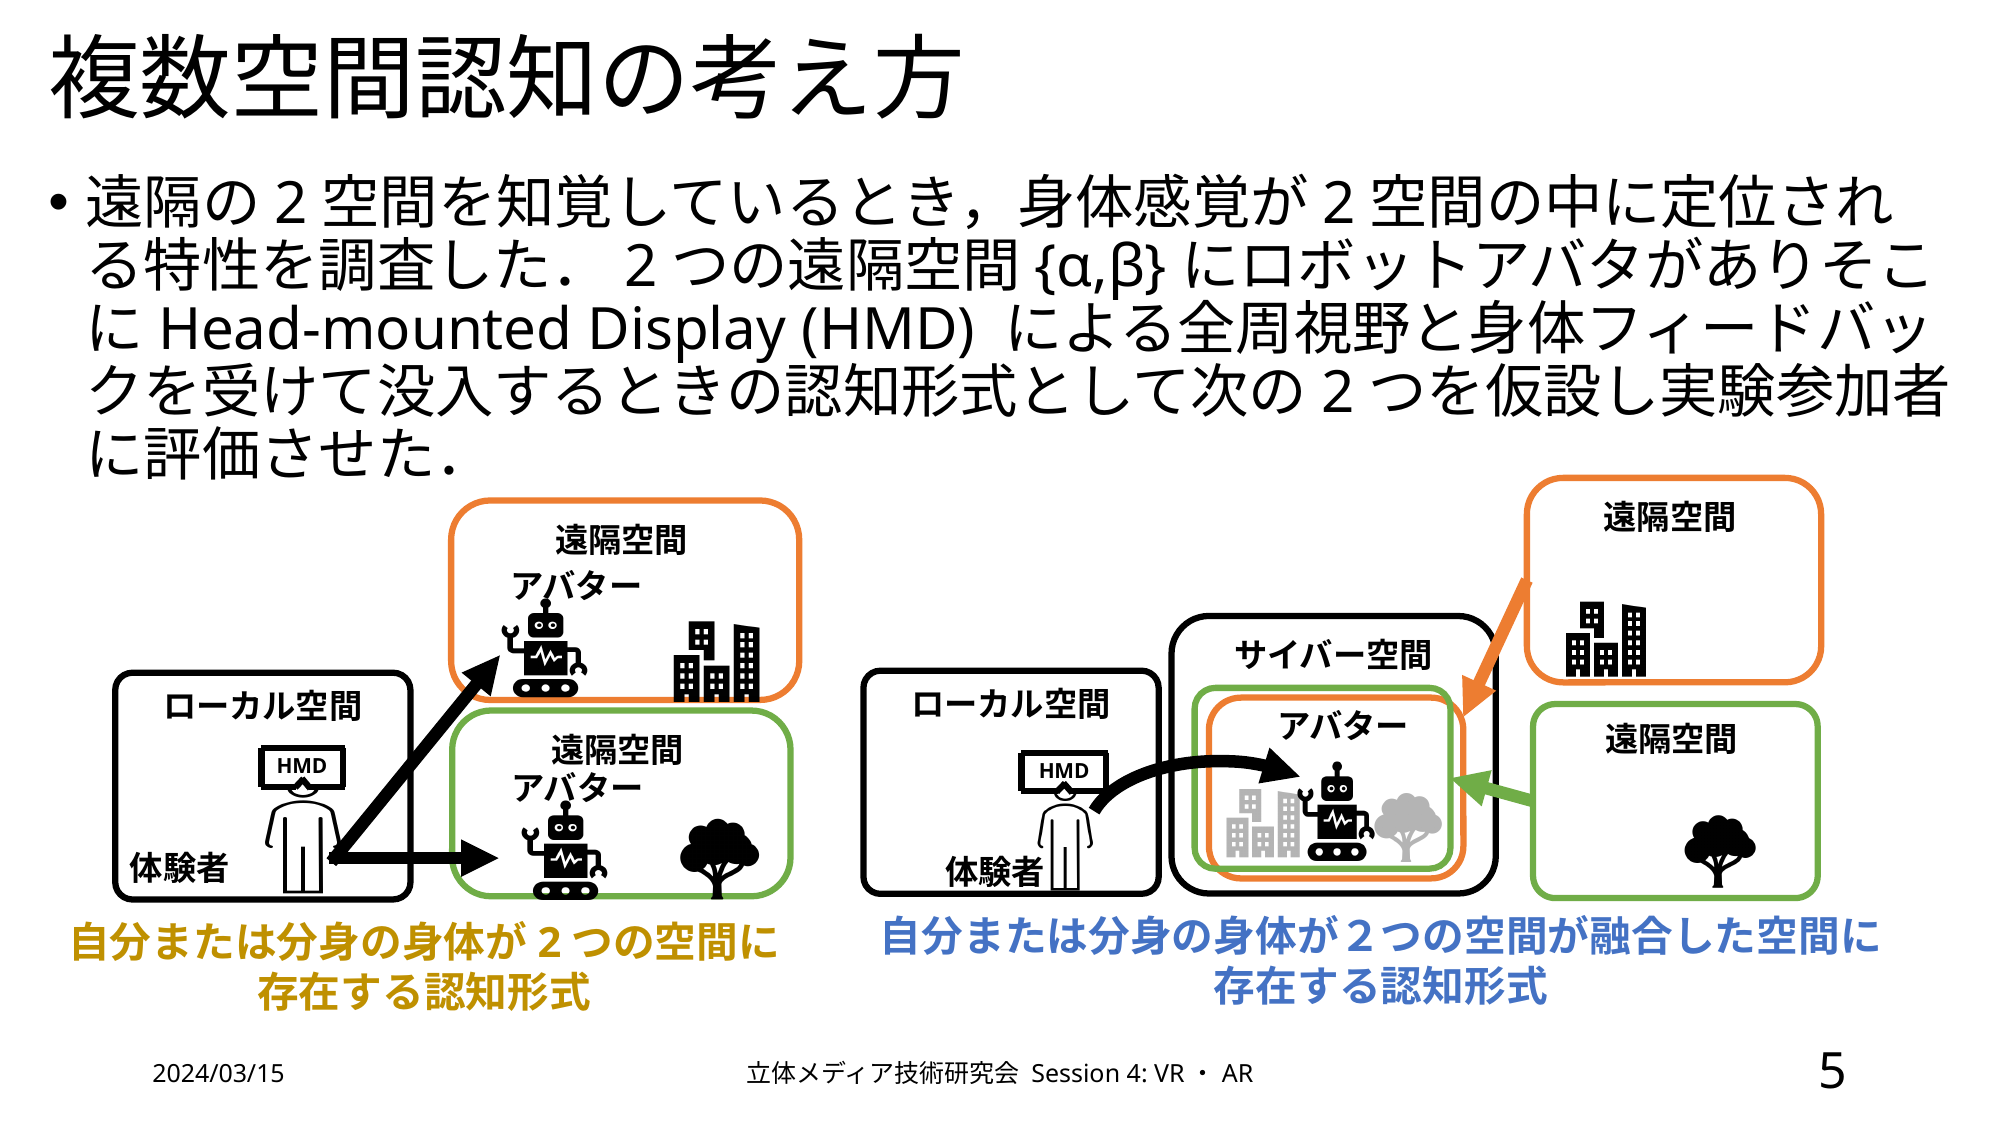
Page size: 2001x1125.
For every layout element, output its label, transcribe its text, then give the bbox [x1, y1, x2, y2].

title 複数空間認知の考え方 [33, 0, 1967, 165]
picture [480, 591, 611, 708]
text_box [863, 477, 1822, 904]
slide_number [137, 1042, 588, 1103]
picture [665, 599, 768, 724]
footer 立体メディア技術研究会 Session 4: VR・AR [611, 1042, 1389, 1103]
picture [674, 813, 765, 904]
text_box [254, 744, 331, 789]
list 遠隔の2空間を知覚しているとき，身体感覚が2空間の中に定位される特性を調査した．2つの遠隔空間{α,β}にロボットアバタがありそこにHead-mounted Display (HMD) による全周視野と身体フィードバックを受けて没入するときの認知形式として次の2つを仮設し実験参加者に評価させた． [33, 166, 1967, 1032]
picture [207, 773, 399, 897]
slide_number 5 [1412, 1042, 1863, 1103]
picture [500, 793, 631, 911]
text_box 自分または分身の身体が２つの空間が融合した空間に 存在する認知形式 [799, 902, 1963, 1017]
text_box 自分または分身の身体が2つの空間に存在する認知形式 [49, 908, 800, 1024]
text_box ローカル空間 [114, 671, 412, 901]
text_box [331, 655, 500, 863]
